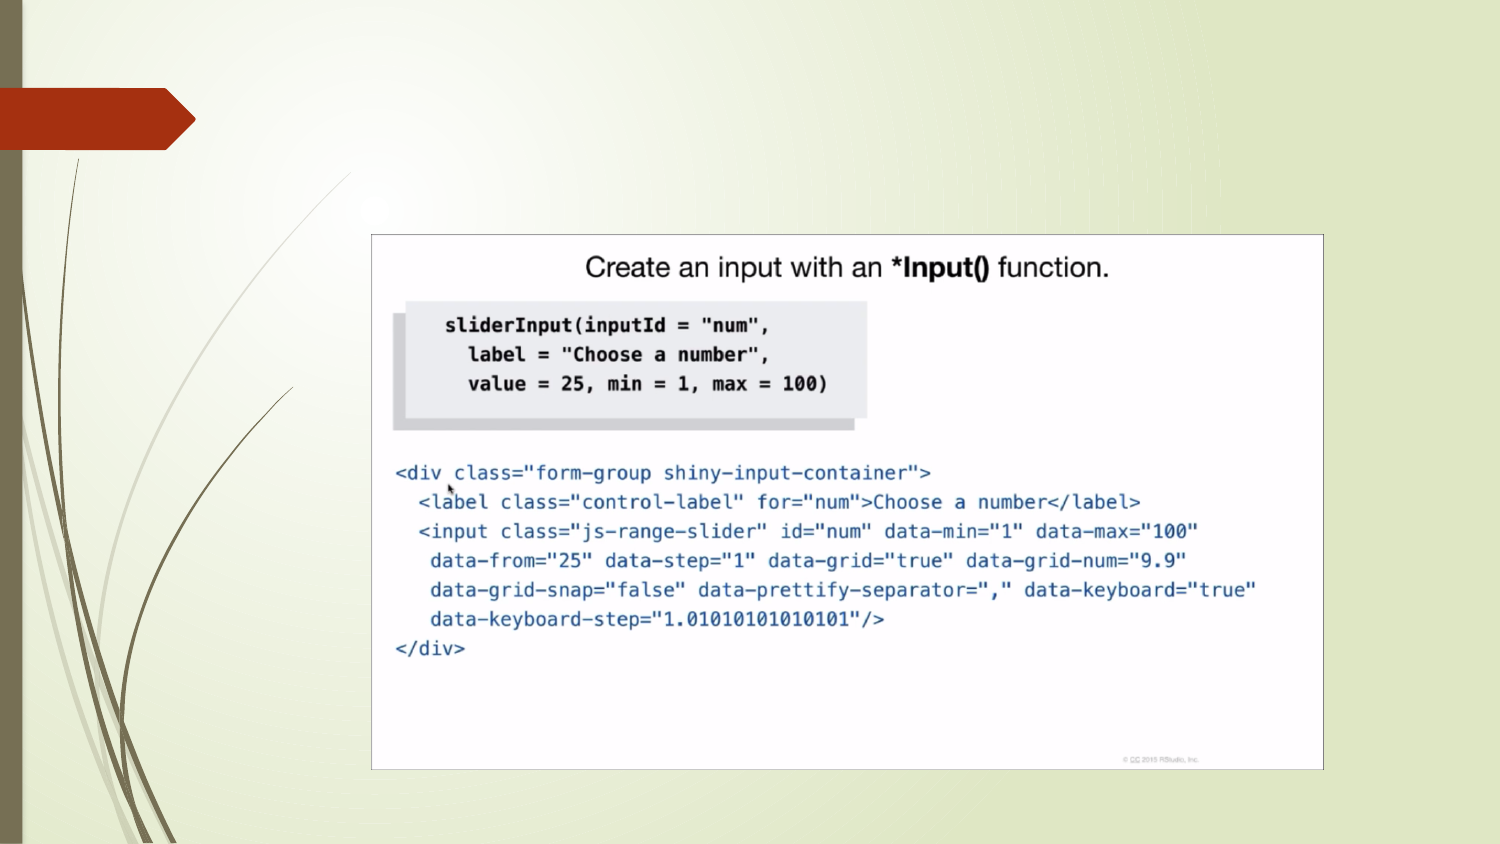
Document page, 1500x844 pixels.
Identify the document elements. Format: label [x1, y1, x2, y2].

list [371, 234, 1324, 770]
